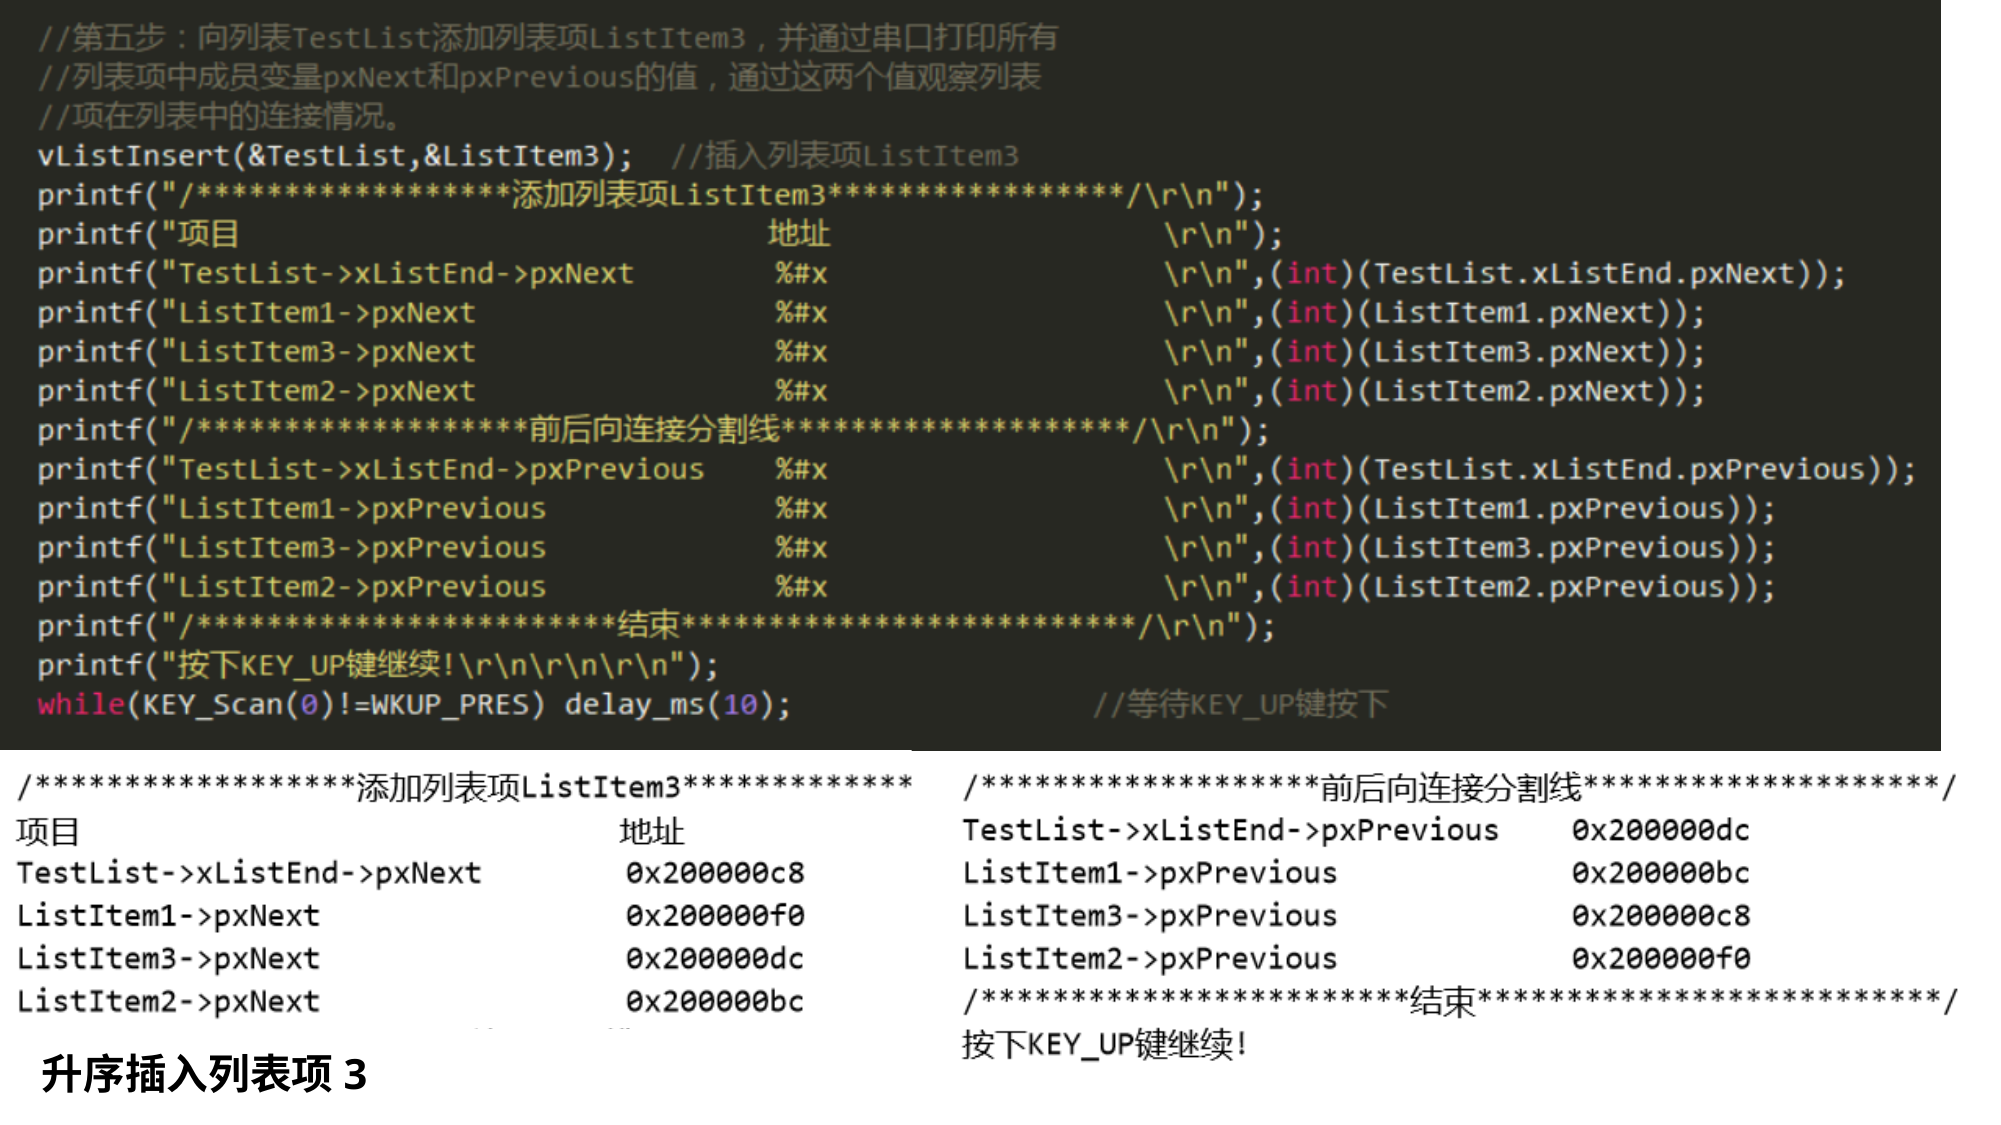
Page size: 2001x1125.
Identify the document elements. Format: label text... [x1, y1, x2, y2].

text_box 升序插入列表项3 [26, 1040, 569, 1106]
picture [946, 764, 2000, 1087]
picture [0, 0, 1941, 1029]
